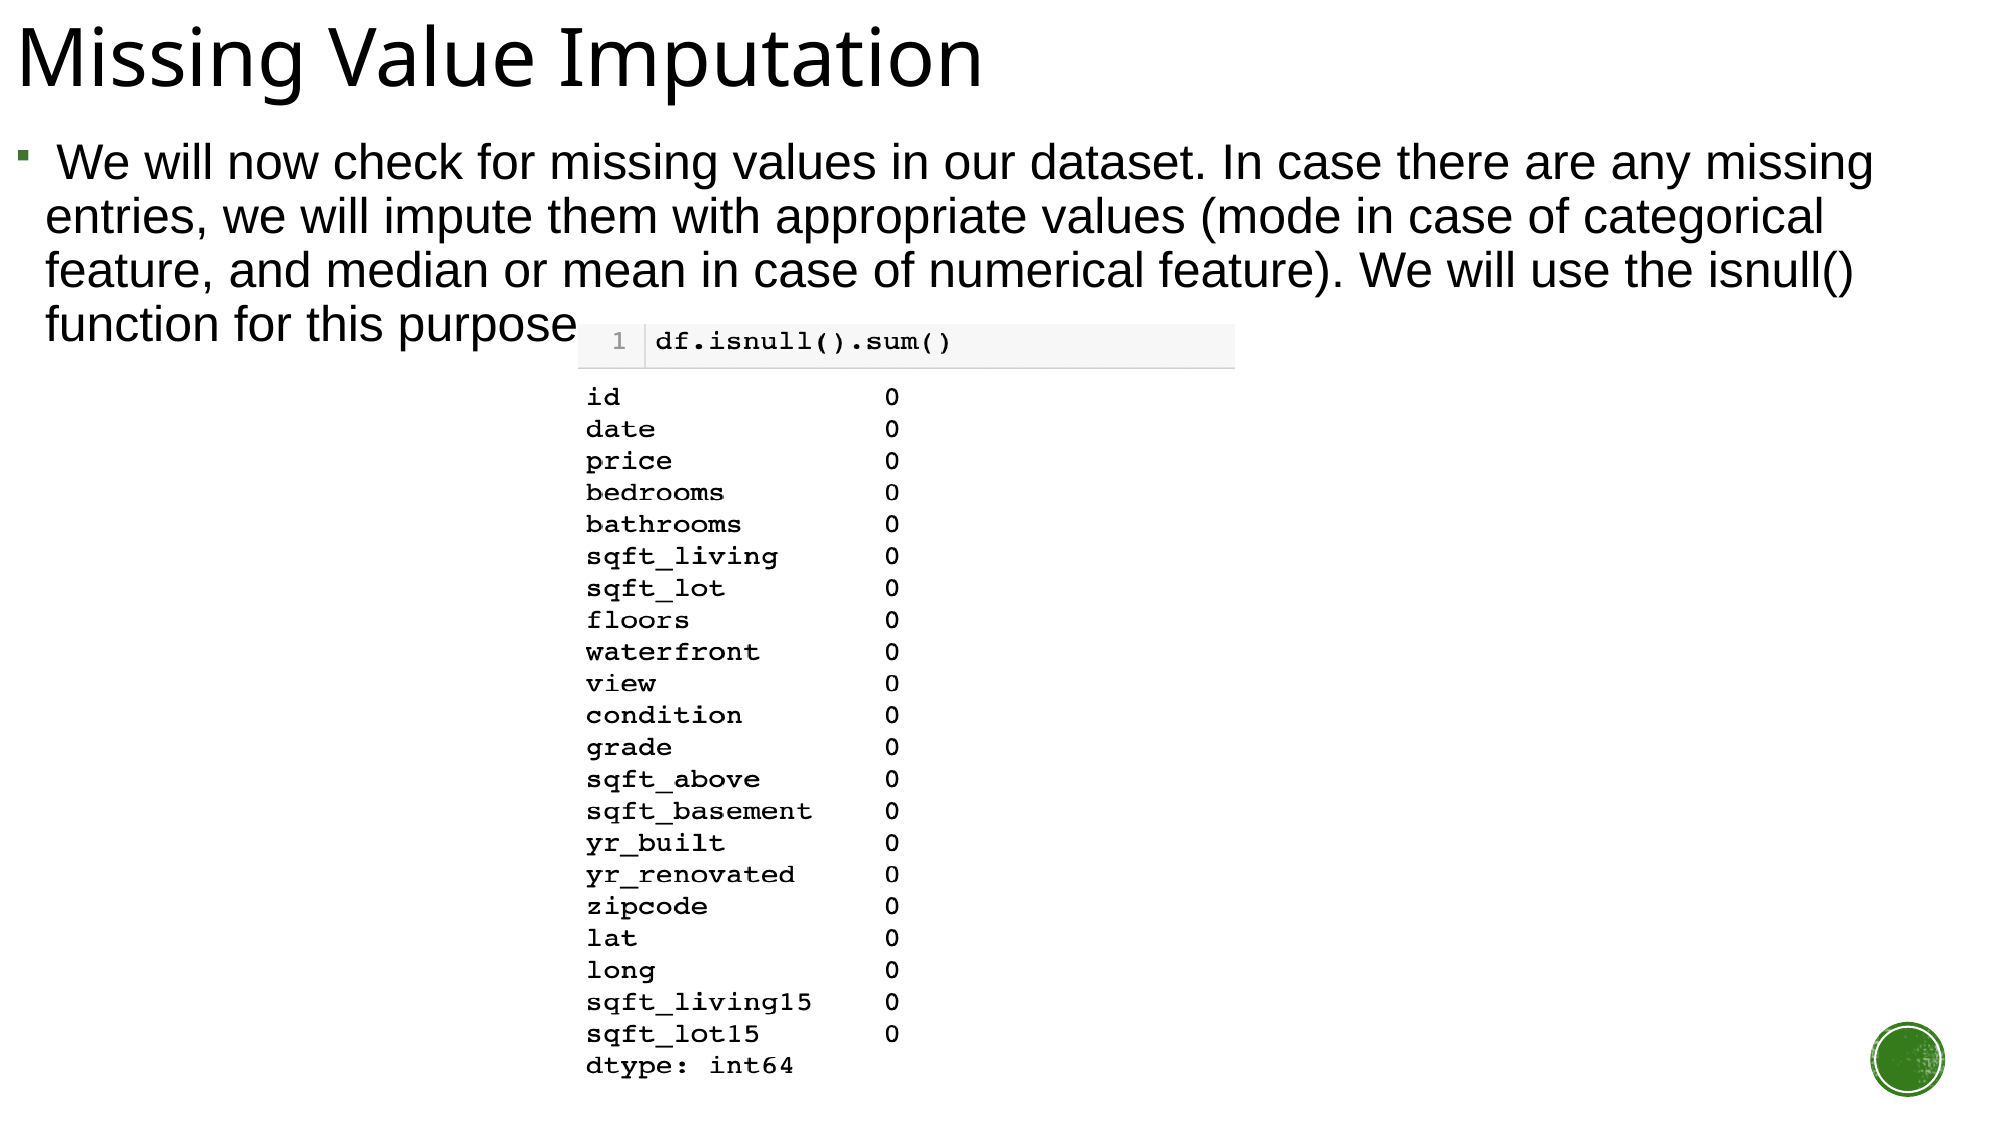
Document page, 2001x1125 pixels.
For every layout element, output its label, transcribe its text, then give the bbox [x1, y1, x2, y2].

picture [578, 324, 1235, 1116]
list We will now check for missing values in our dataset. In case there are any missing entries, we will impute them with appropriate values (mode in case of categorical feature, and median or mean in case of numerical feature). We will use the isnull() function for this purpose. [0, 128, 2000, 1116]
title Missing Value Imputation [0, 9, 1725, 112]
